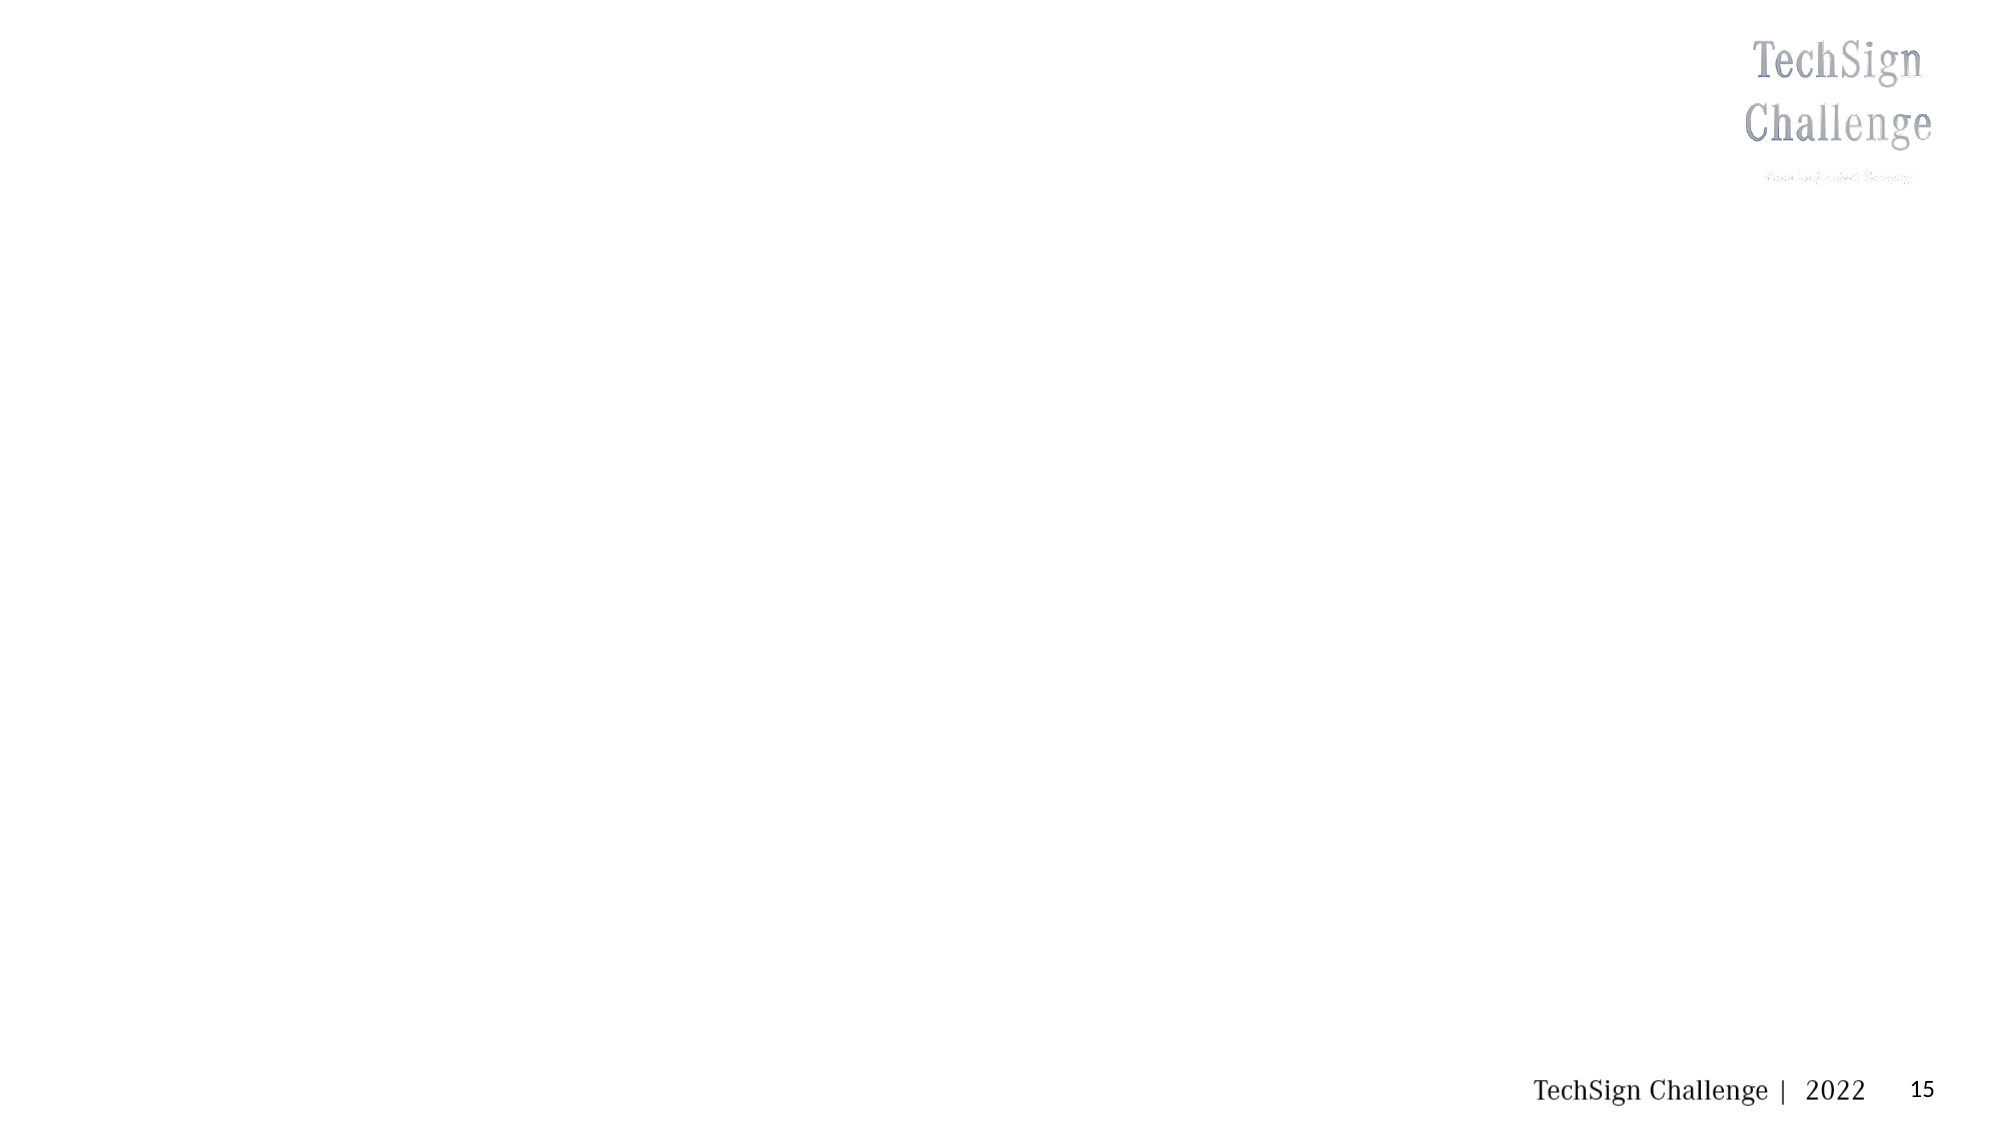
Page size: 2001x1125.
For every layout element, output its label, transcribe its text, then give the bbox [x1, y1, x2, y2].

slide_number 15 [1882, 1062, 1950, 1113]
picture [578, 1061, 1884, 1125]
picture [1661, 9, 2001, 194]
